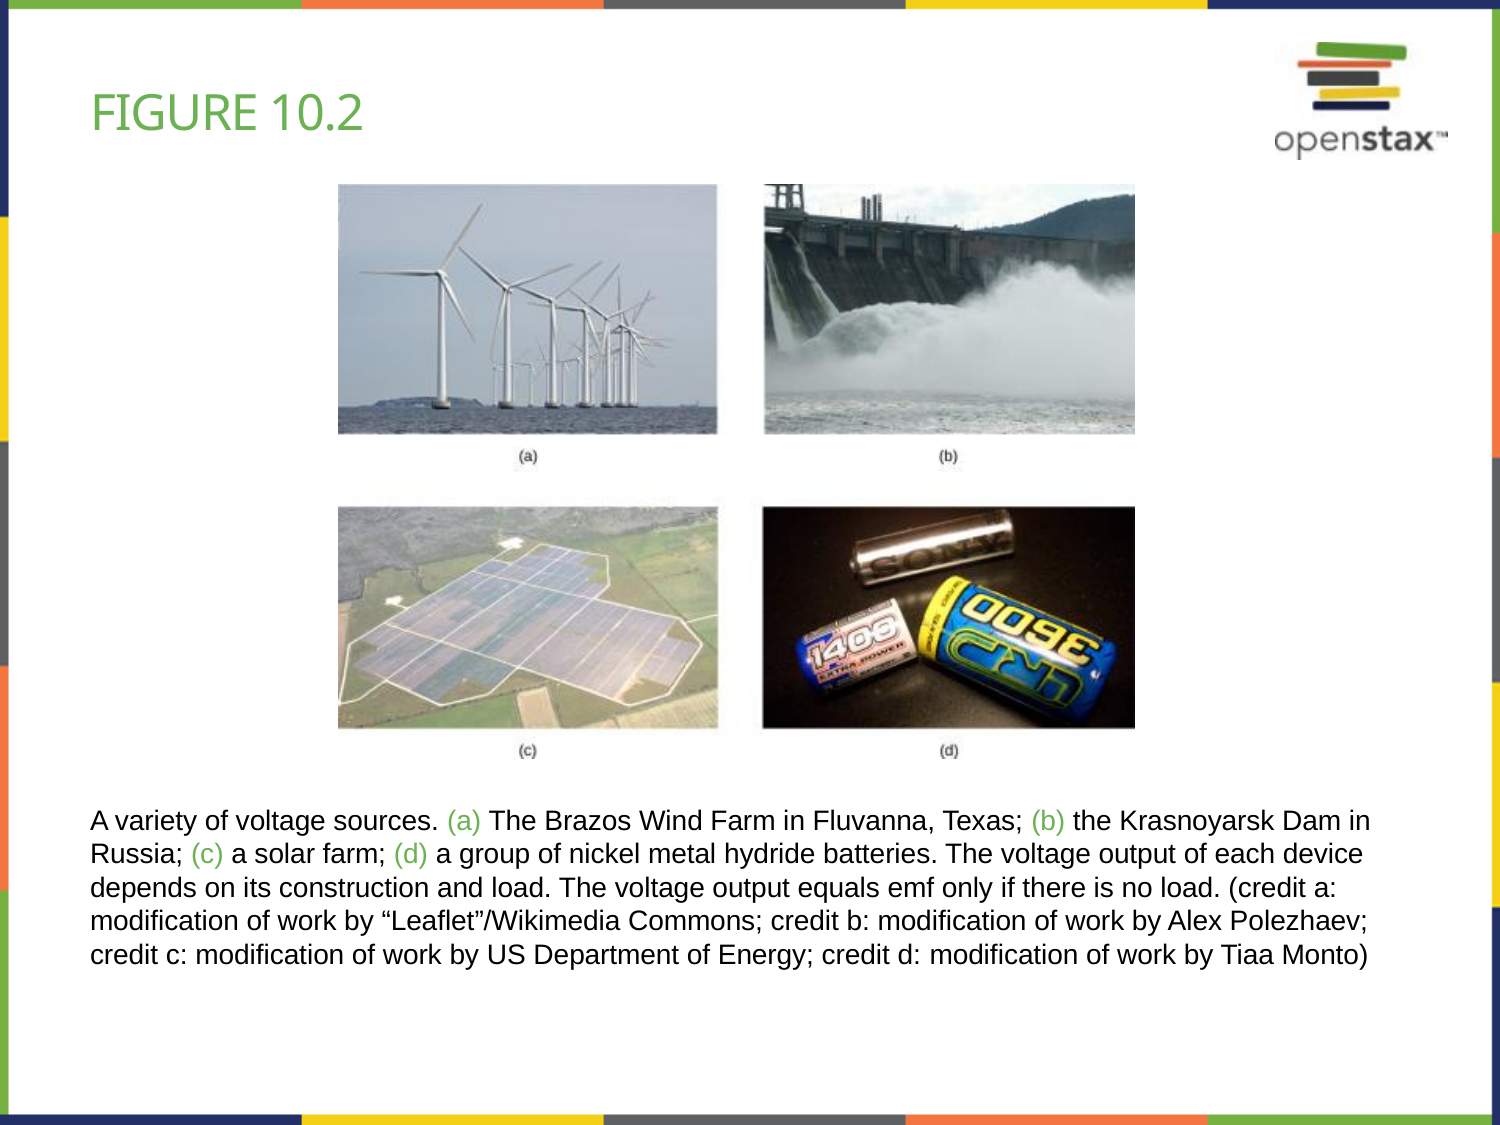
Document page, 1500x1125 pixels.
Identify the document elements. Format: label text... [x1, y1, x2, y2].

list A variety of voltage sources. (a) The Brazos Wind Farm in Fluvanna, Texas; (b) the Krasnoyarsk Dam in Russia; (c) a solar farm; (d) a group of nickel metal hydride batteries. The voltage output of each device depends on its construction and load. The voltage output equals emf only if there is no load. (credit a: modification of work by “Leaflet”/Wikimedia Commons; credit b: modification of work by Alex Polezhaev; credit c: modification of work by US Department of Energy; credit d: modification of work by Tiaa Monto) [75, 794, 1398, 986]
title Figure 10.2 [75, 39, 1275, 148]
picture [0, 0, 1500, 1125]
